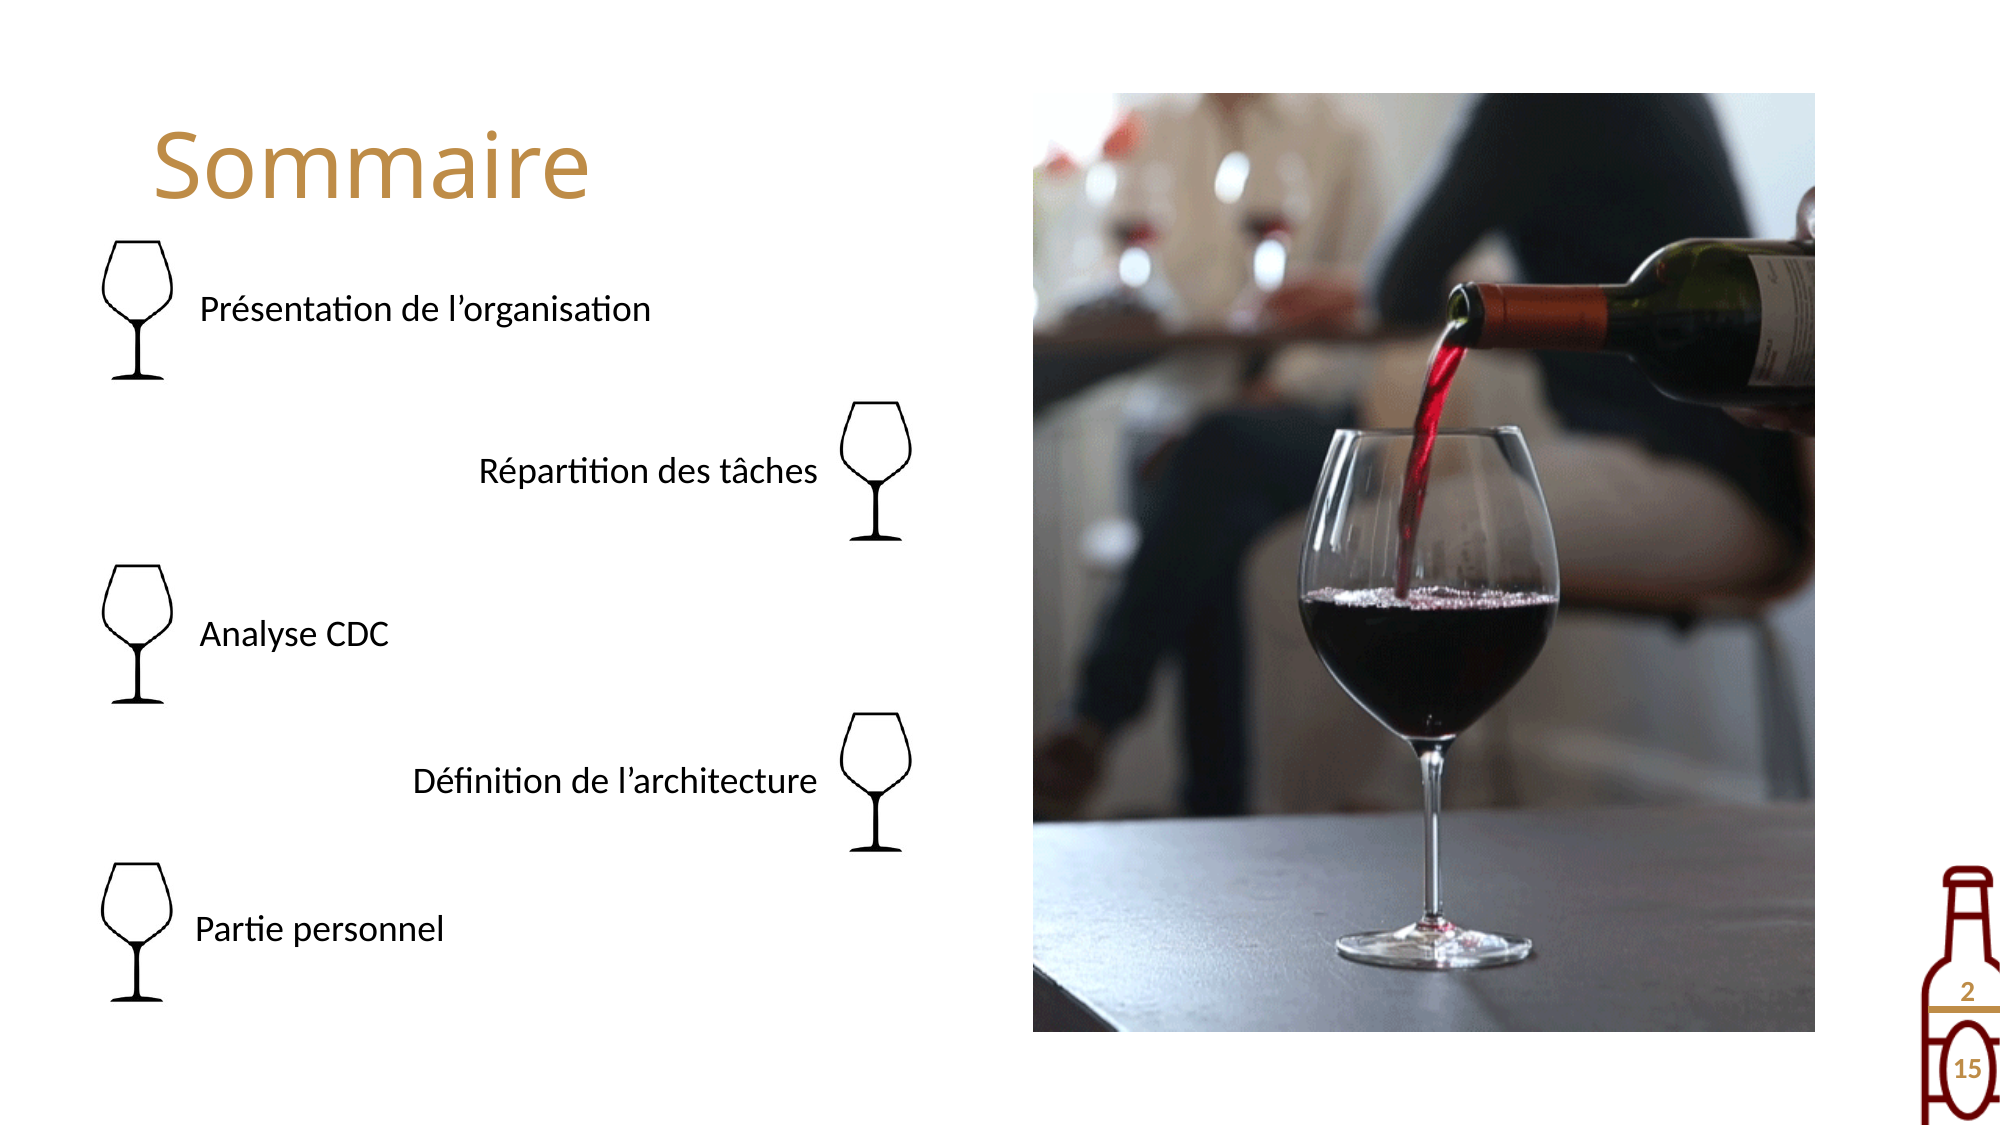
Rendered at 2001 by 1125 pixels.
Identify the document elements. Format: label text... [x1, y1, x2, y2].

text_box Présentation de l’organisation [184, 276, 698, 337]
picture [832, 697, 920, 862]
picture [94, 550, 181, 714]
text_box Définition de l’architecture [379, 749, 832, 809]
picture [1033, 93, 1815, 1032]
picture [93, 847, 181, 1012]
text_box Partie personnel [181, 896, 527, 957]
picture [94, 225, 181, 390]
picture [1905, 865, 2000, 1125]
text_box Analyse CDC [184, 601, 606, 662]
picture [832, 386, 920, 551]
text_box Répartition des tâches [413, 438, 832, 498]
title Sommaire [137, 59, 638, 278]
